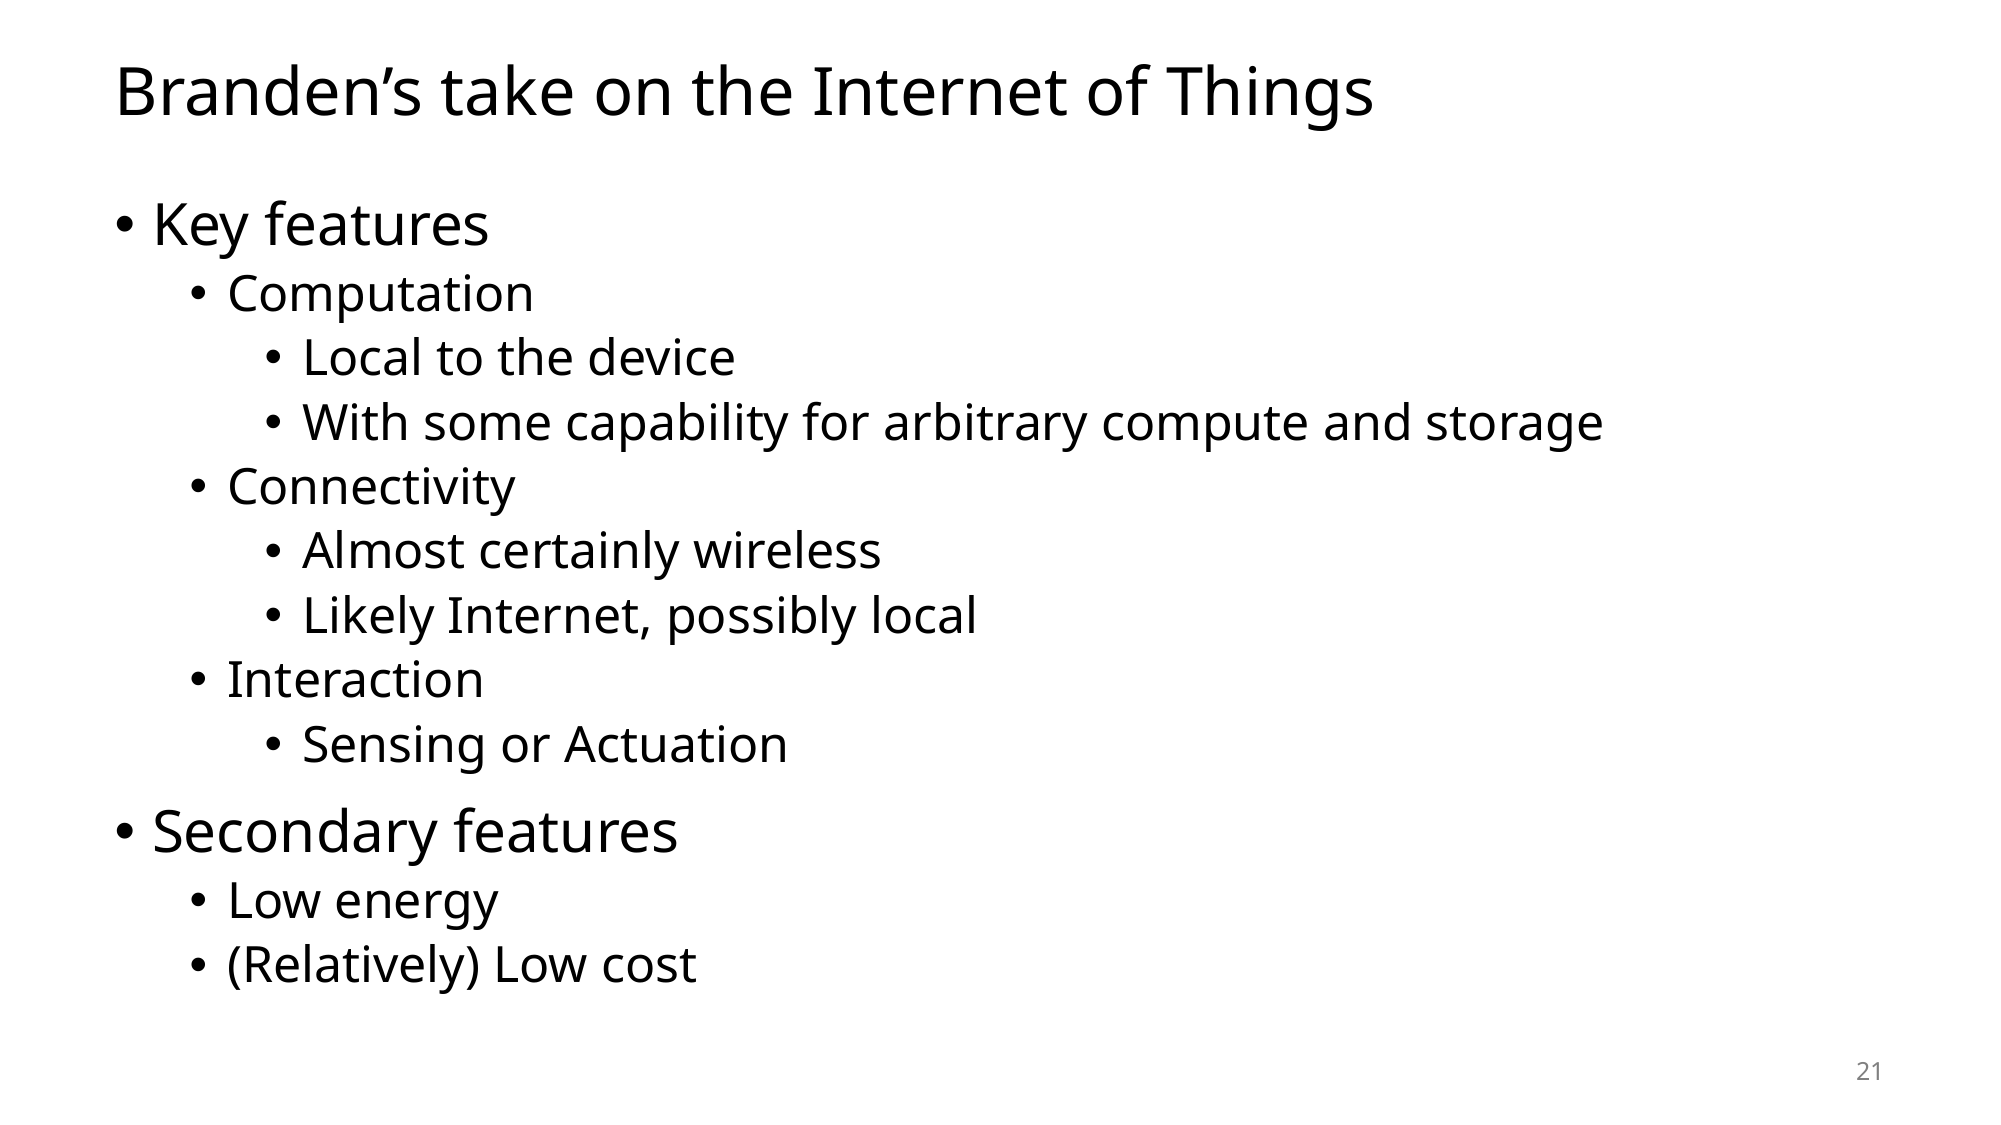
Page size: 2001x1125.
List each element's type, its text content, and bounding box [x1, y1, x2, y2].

title Branden’s take on the Internet of Things [99, 37, 1900, 150]
list Key features Computation Local to the device With some capability for arbitrary compute and storage Connectivity Almost certainly wireless Likely Internet, possibly local Interaction Sensing or Actuation Secondary features Low energy (Relatively) Low cost [99, 187, 1900, 1013]
slide_number 21 [1749, 1042, 1900, 1103]
